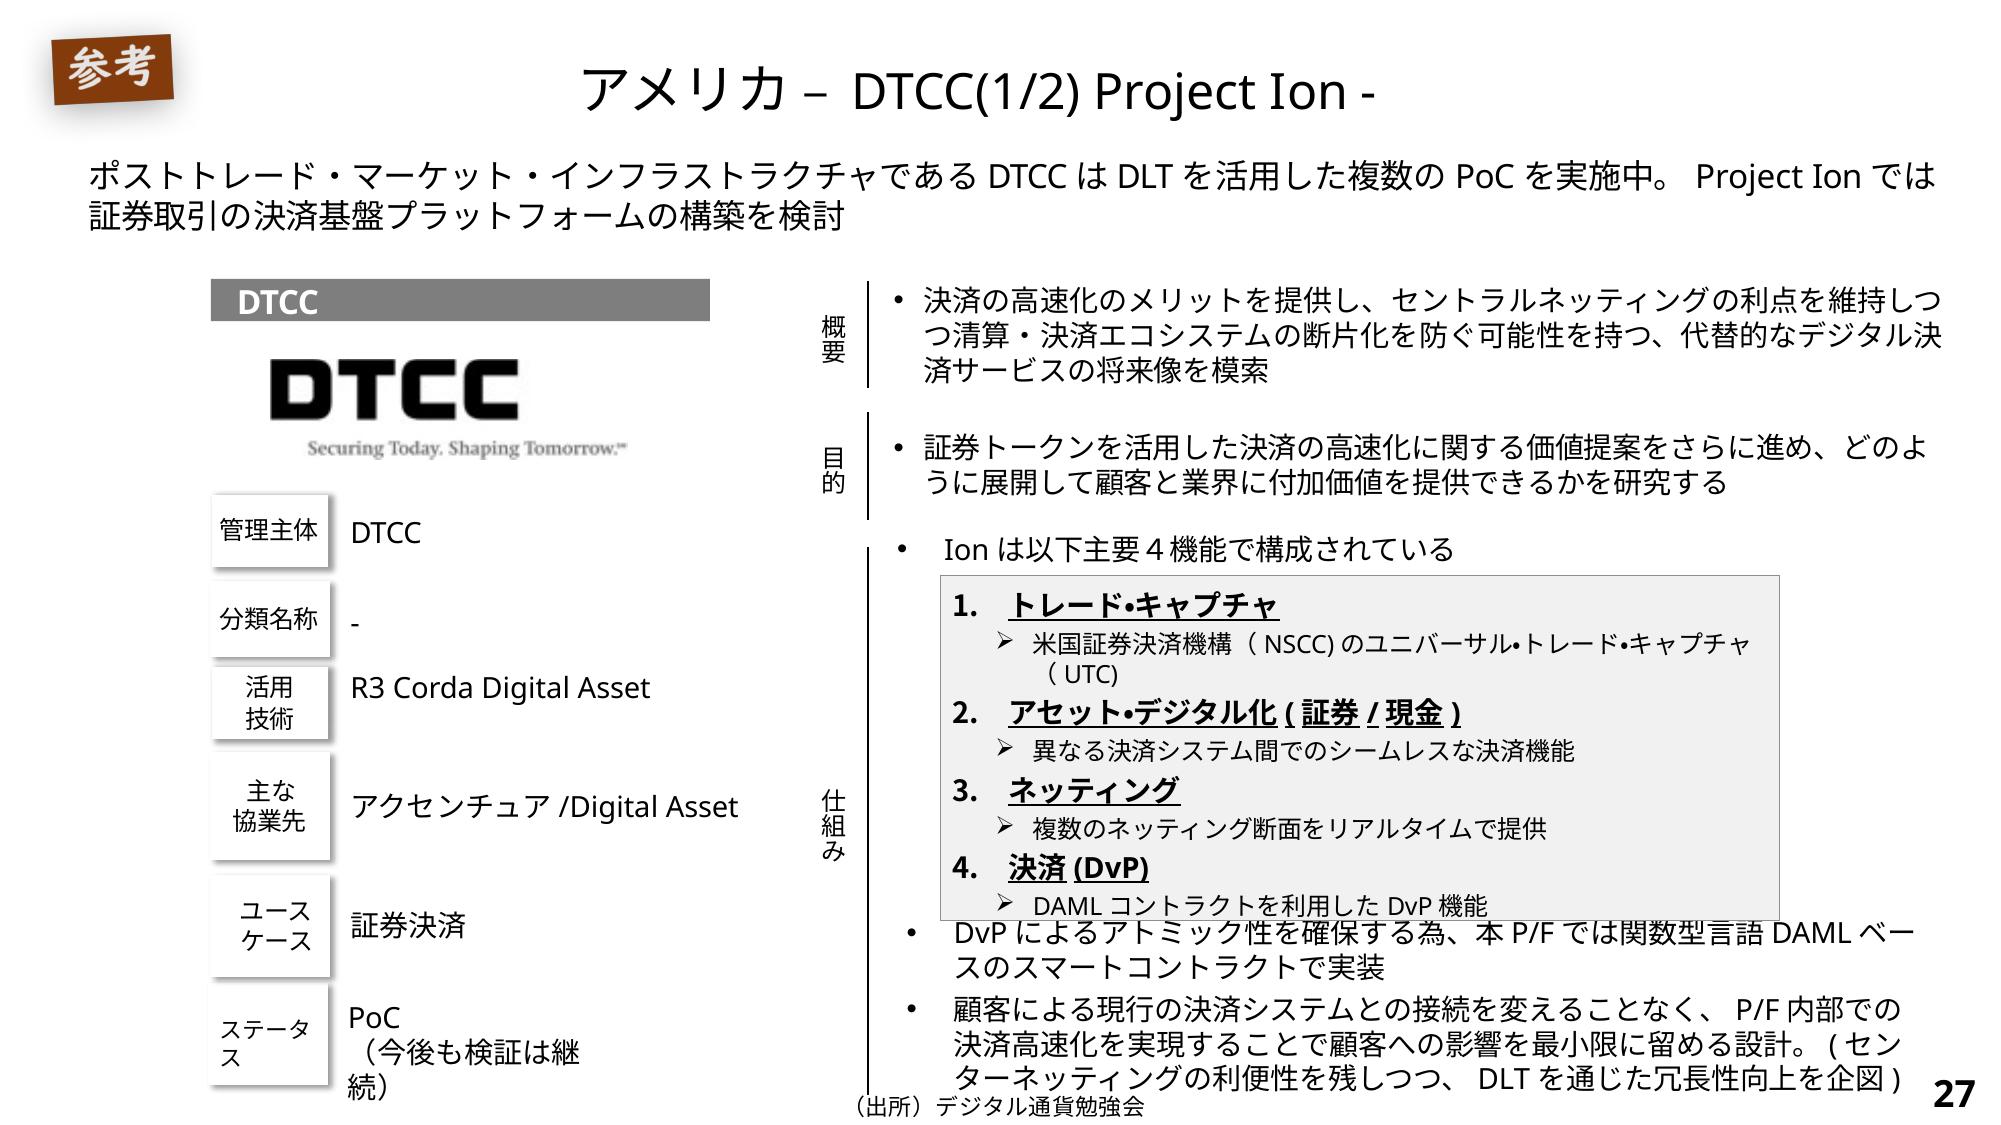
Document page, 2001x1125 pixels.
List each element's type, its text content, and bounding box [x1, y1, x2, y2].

text_box 決済の高速化のメリットを提供し、セントラルネッティングの利点を維持しつつ清算・決済エコシステムの断片化を防ぐ可能性を持つ、代替的なデジタル決済サービスの将来像を模索 [891, 280, 1944, 388]
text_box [200, 575, 348, 670]
text_box - [350, 602, 364, 640]
text_box PoC （今後も検証は継続） [345, 997, 632, 1104]
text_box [200, 977, 343, 1099]
text_box 目的 [819, 440, 849, 498]
text_box DTCC [348, 512, 516, 550]
title アメリカ – DTCC(1/2) Project Ion - [399, 0, 1553, 153]
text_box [200, 489, 348, 575]
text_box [205, 746, 343, 869]
text_box ポストトレード・マーケット・インフラストラクチャであるDTCCはDLTを活用した複数のPoCを実施中。Project Ionでは証券取引の決済基盤プラットフォームの構築を検討 [86, 153, 1944, 235]
text_box DvPによるアトミック性を確保する為、本P/Fでは関数型言語DAMLベースのスマートコントラクトで実装 顧客による現行の決済システムとの接続を変えることなく、P/F内部での決済高速化を実現することで顧客への影響を最小限に留める設計。(センターネッティングの利便性を残しつつ、DLTを通じた冗長性向上を企図) [904, 912, 1932, 1096]
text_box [194, 659, 354, 759]
text_box R3 Corda Digital Asset [354, 667, 766, 705]
slide_number 27 [1909, 1065, 2000, 1125]
text_box 概要 [819, 309, 849, 367]
picture [270, 359, 629, 460]
text_box アクセンチュア/Digital Asset [348, 786, 772, 824]
text_box 仕組み [819, 783, 849, 866]
text_box DTCC [210, 278, 710, 322]
text_box トレード・キャプチャ 米国証券決済機構（NSCC)のユニバーサル・トレード・キャプチャ（UTC) アセット・デジタル化(証券/現金) 異なる決済システム間でのシームレスな決済機能 ネッティング 複数のネッティング断面をリアルタイムで提供 決済(DvP) DAMLコントラクトを利用したDvP機能 [940, 575, 1780, 921]
text_box （出所）デジタル通貨勉強会 [819, 1084, 1169, 1125]
text_box 証券決済 [348, 905, 470, 943]
text_box 証券トークンを活用した決済の高速化に関する価値提案をさらに進め、どのように展開して顧客と業界に付加価値を提供できるかを研究する Ionは以下主要４機能で構成されている [891, 427, 1932, 566]
picture [37, 25, 188, 128]
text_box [205, 869, 343, 977]
